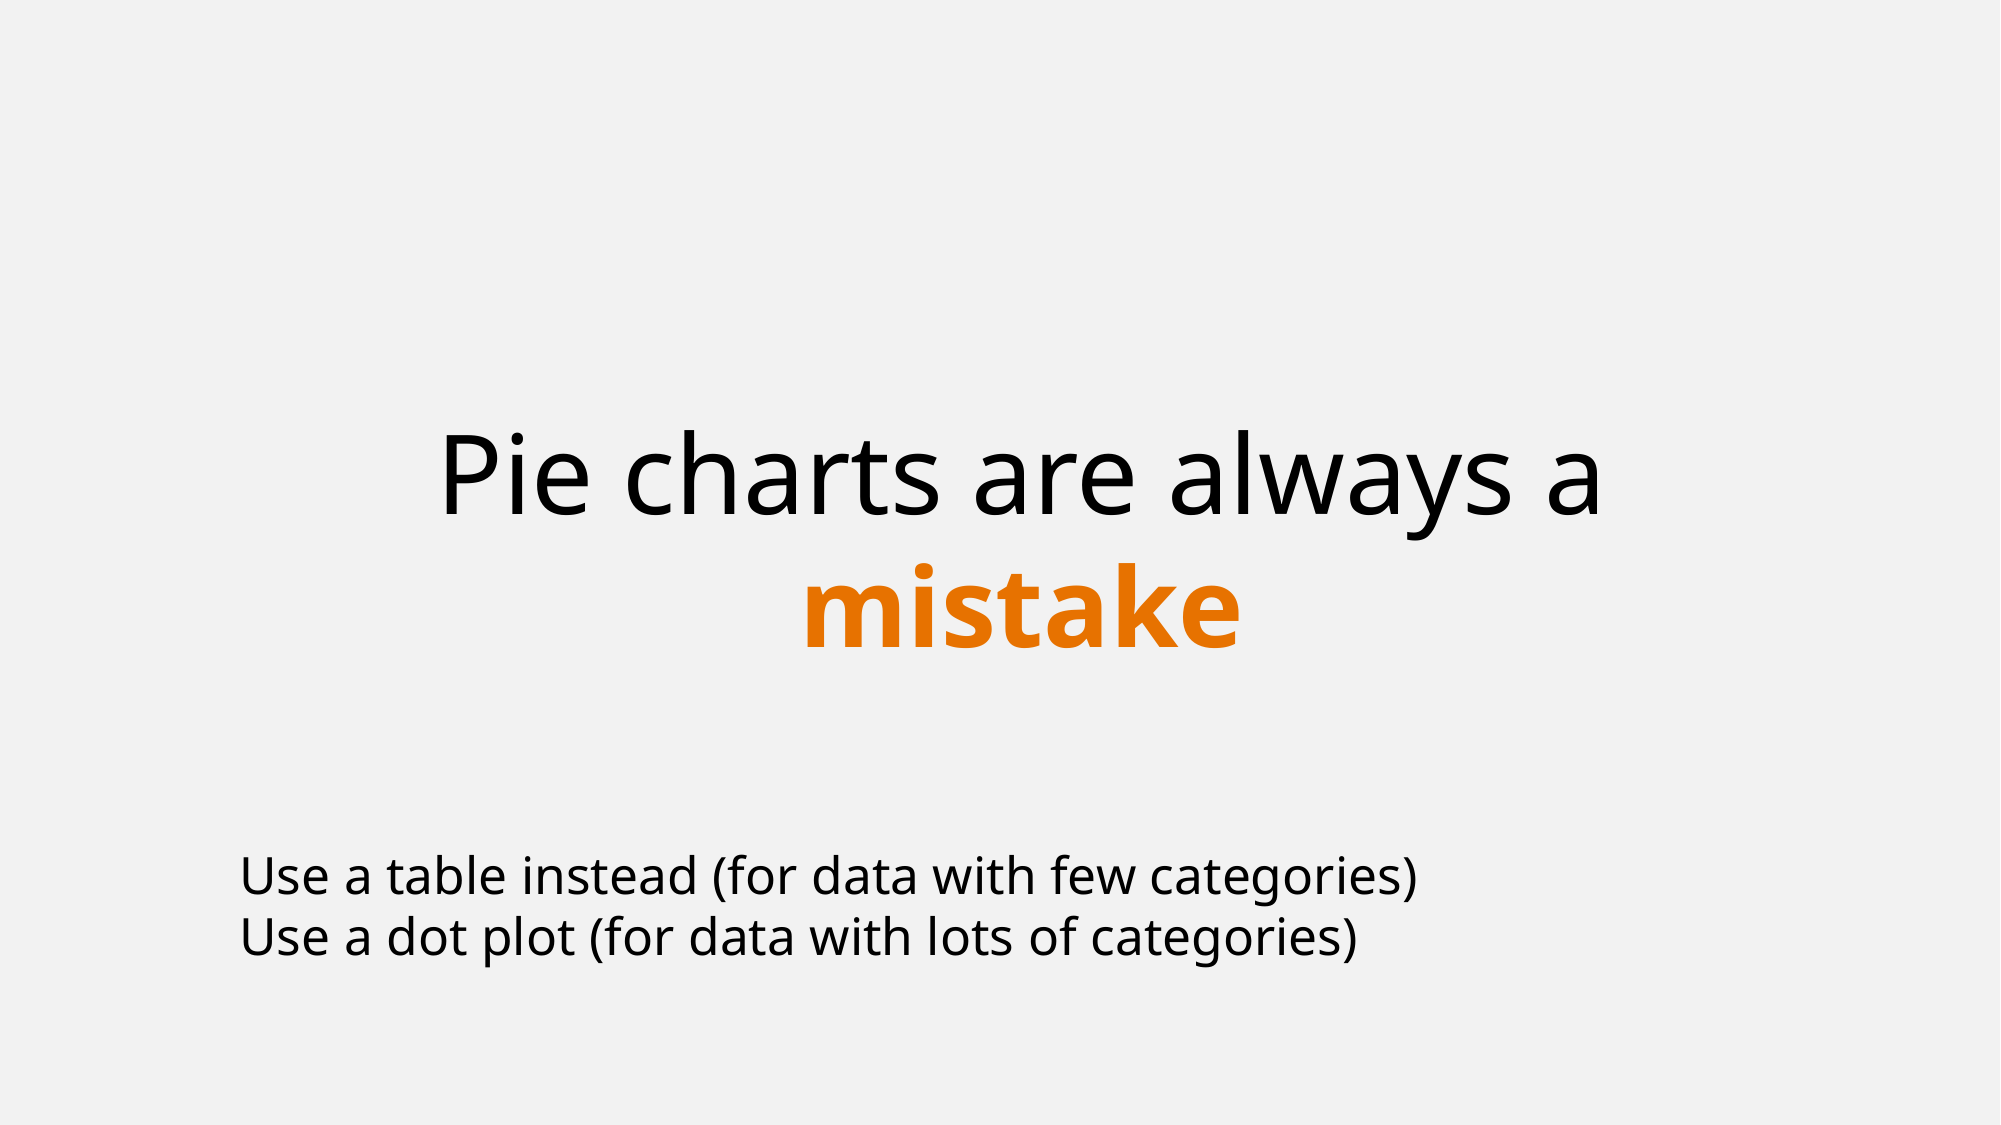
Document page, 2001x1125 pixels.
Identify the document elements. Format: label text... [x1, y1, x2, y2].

text_box Pie charts are always a mistake [420, 397, 1623, 677]
text_box Use a table instead (for data with few categories) Use a dot plot (for data with lots of categories) [224, 835, 1435, 974]
